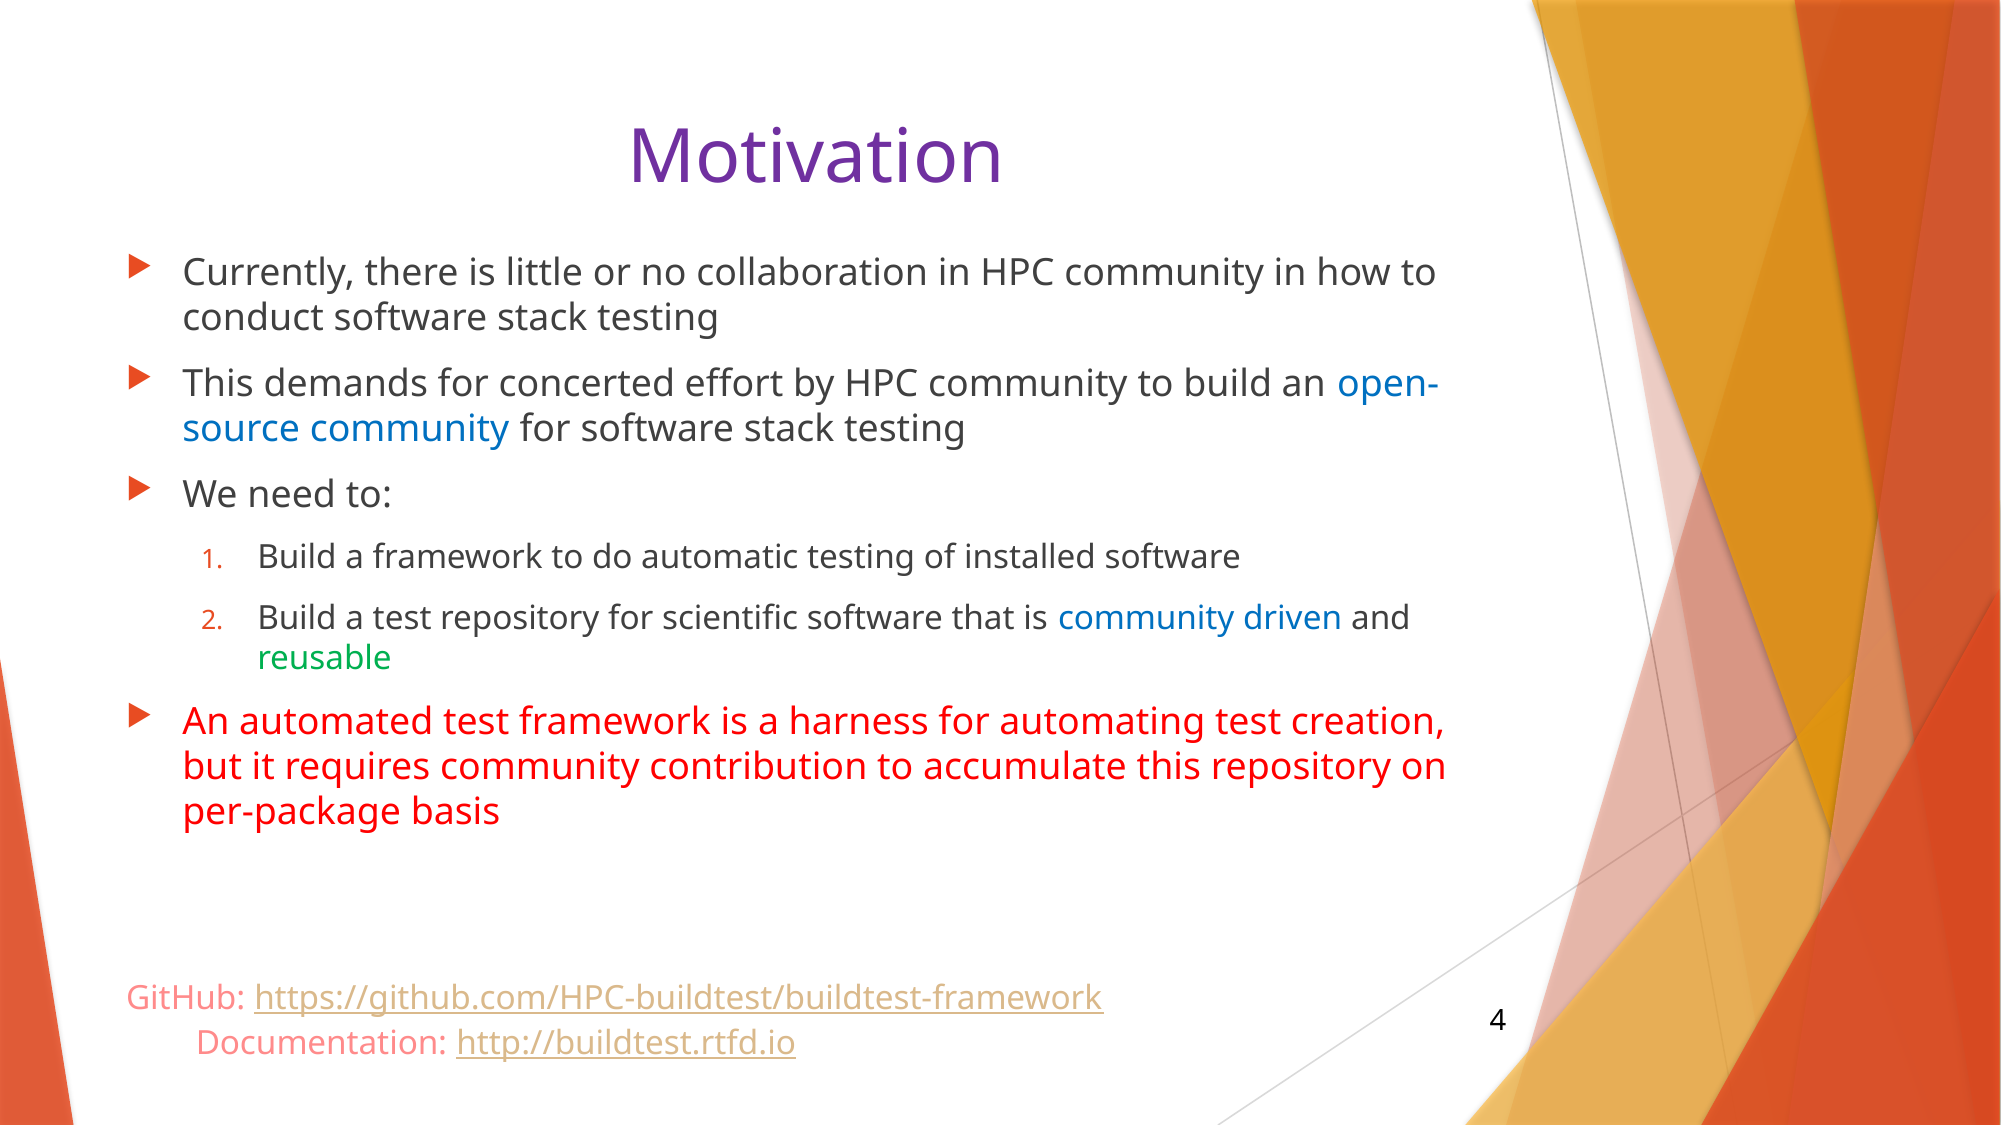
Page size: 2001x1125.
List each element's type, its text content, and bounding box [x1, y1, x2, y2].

list Currently, there is little or no collaboration in HPC community in how to conduct software stack testing This demands for concerted effort by HPC community to build an open-source community for software stack testing We need to: Build a framework to do automatic testing of installed software Build a test repository for scientific software that is community driven and reusable An automated test framework is a harness for automating test creation, but it requires community contribution to accumulate this repository on per-package basis [111, 240, 1522, 878]
title Motivation [111, 99, 1522, 209]
footer GitHub: https://github.com/HPC-buildtest/buildtest-framework Documentation: http://buildtest.rtfd.io [111, 991, 1145, 1051]
slide_number 4 [1409, 991, 1522, 1051]
